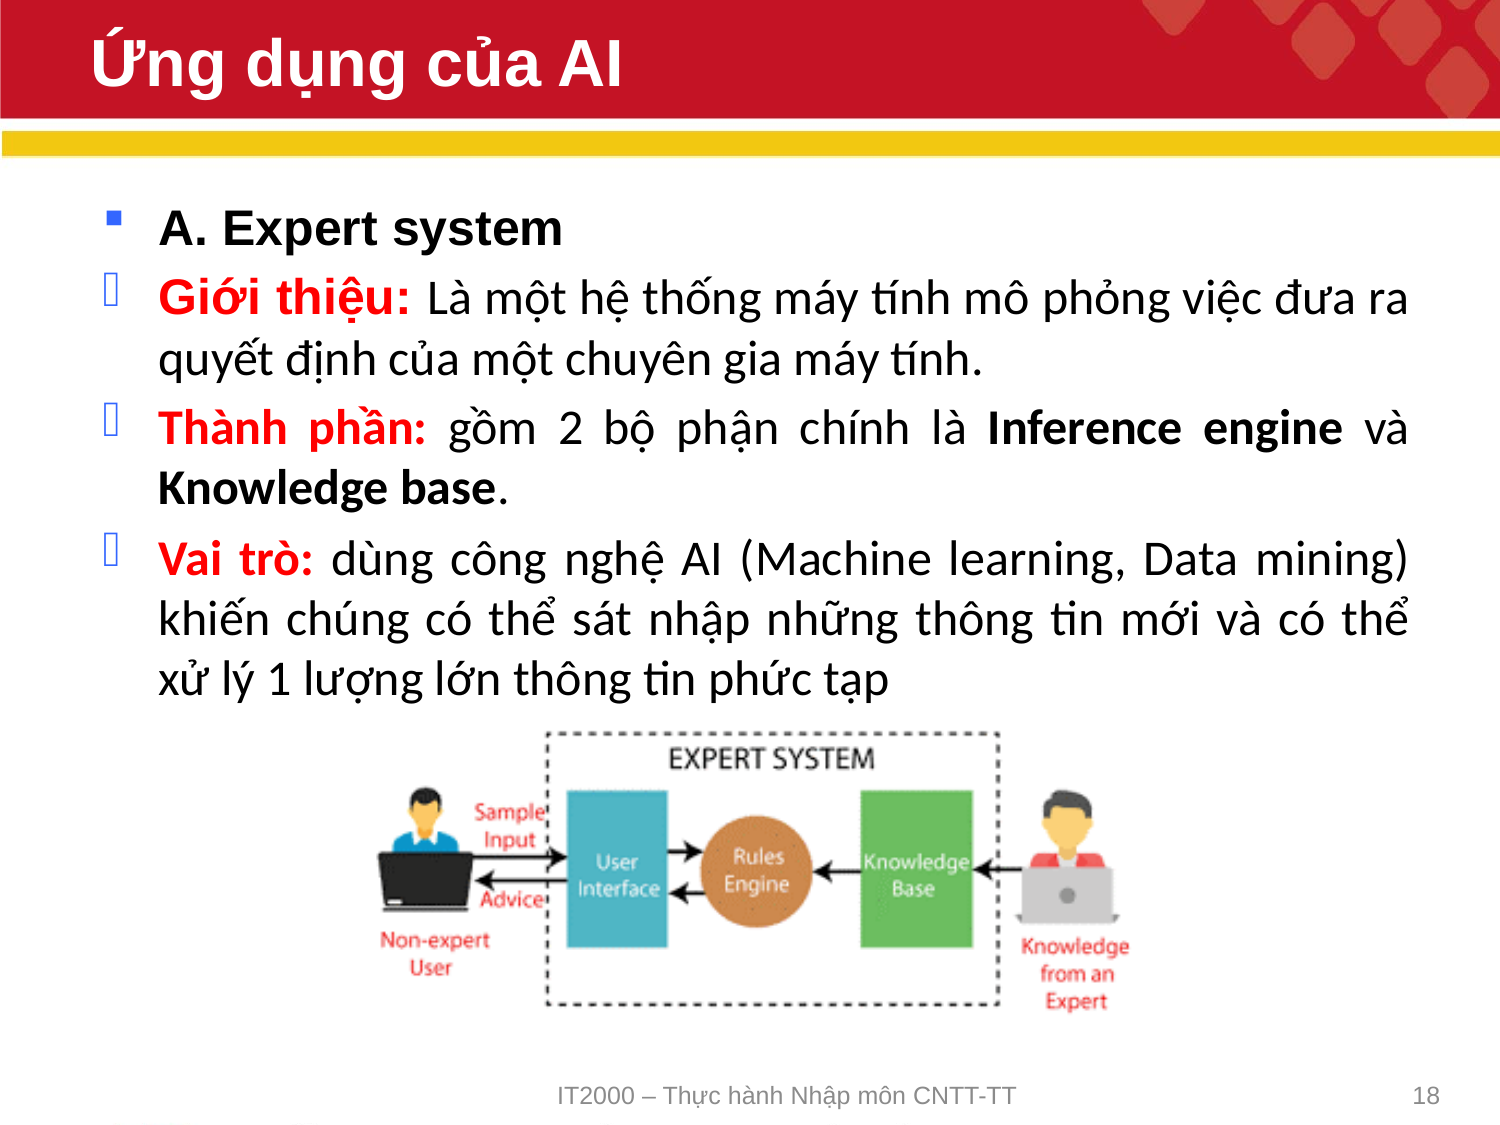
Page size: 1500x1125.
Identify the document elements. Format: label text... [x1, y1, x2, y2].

slide_number 18 [1187, 1065, 1463, 1125]
title Ứng dụng của AI [75, 0, 1463, 121]
footer IT2000 – Thực hành Nhập môn CNTT-TT [450, 1065, 1125, 1125]
list A. Expert system Giới thiệu: Là một hệ thống máy tính mô phỏng việc đưa ra quyết định của một chuyên gia máy tính. Thành phần: gồm 2 bộ phận chính là Inference engine và Knowledge base. Vai trò: dùng công nghệ AI (Machine learning, Data mining) khiến chúng có thể sát nhập những thông tin mới và có thể xử lý 1 lượng lớn thông tin phức tạp [87, 187, 1425, 1005]
picture [0, 0, 1500, 1125]
